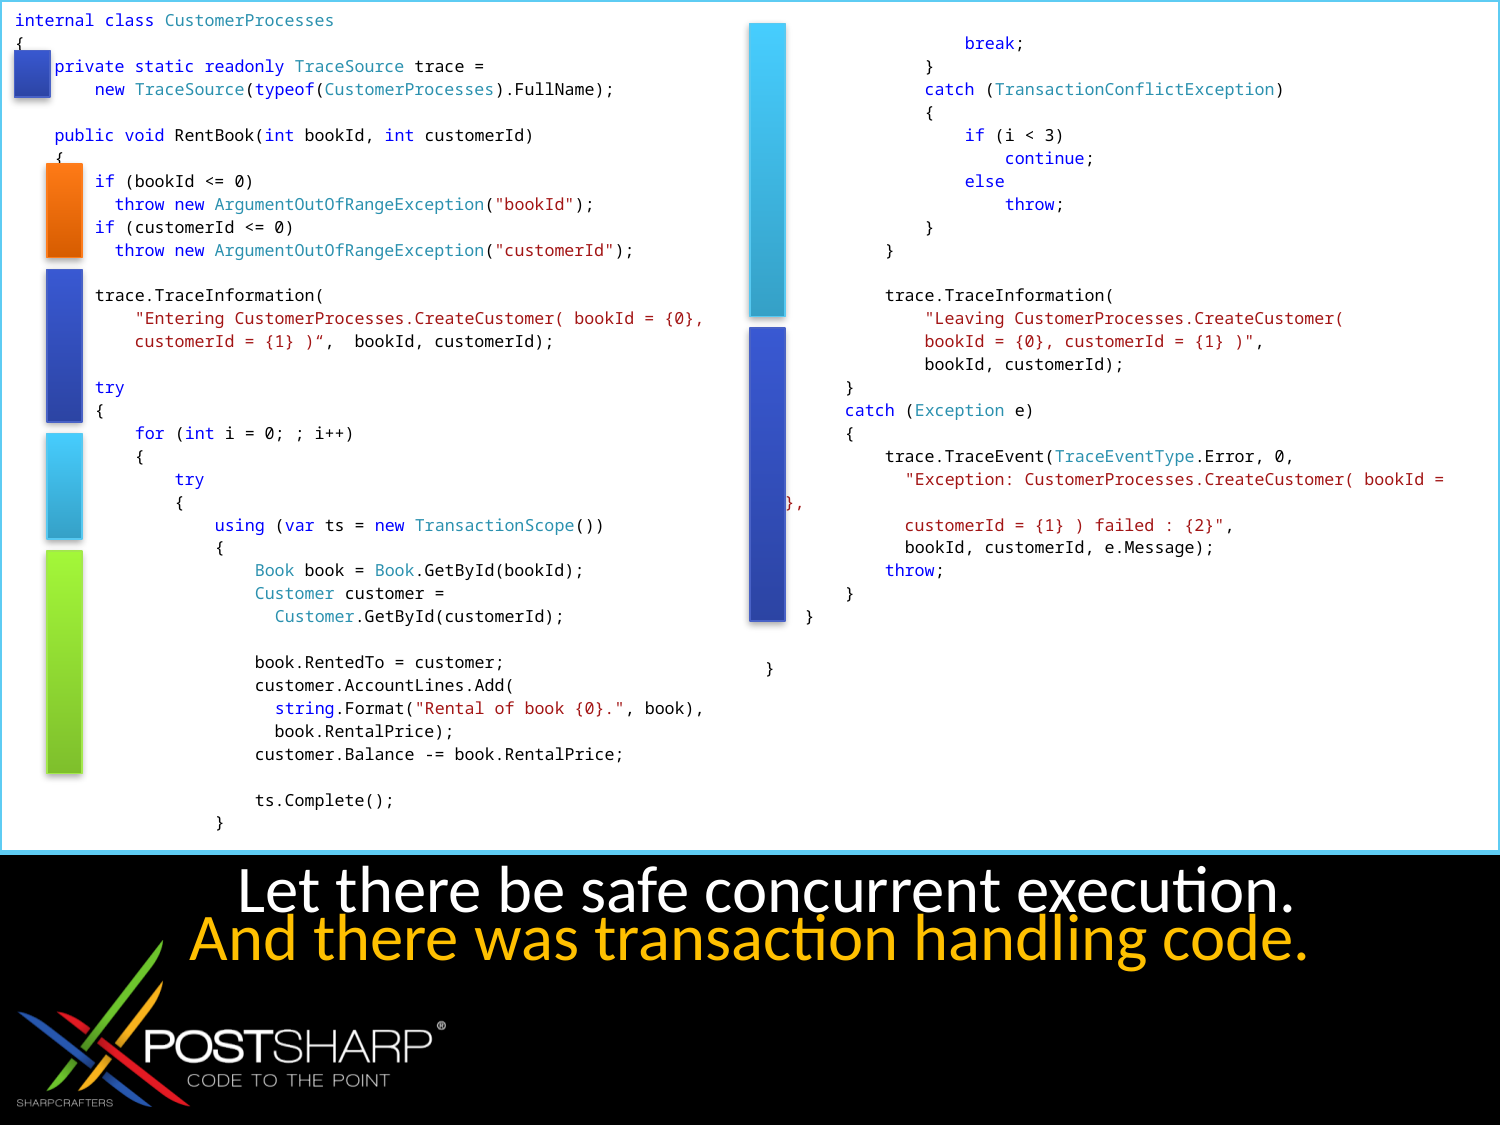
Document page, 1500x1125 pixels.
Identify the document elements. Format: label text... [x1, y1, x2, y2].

text_box [749, 23, 786, 317]
text_box [46, 163, 83, 258]
text_box internal class CustomerProcesses { private static readonly TraceSource trace = new TraceSource(typeof(CustomerProcesses).FullName); public void RentBook(int bookId, int customerId) { if (bookId <= 0) throw new ArgumentOutOfRangeException("bookId"); if (customerId <= 0) throw new ArgumentOutOfRangeException("customerId"); trace.TraceInformation( "Entering CustomerProcesses.CreateCustomer( bookId = {0}, customerId = {1} )“, bookId, customerId); try { for (int i = 0; ; i++) { try { using (var ts = new TransactionScope()) { Book book = Book.GetById(bookId); Customer customer = Customer.GetById(customerId); book.RentedTo = customer; customer.AccountLines.Add( string.Format("Rental of book {0}.", book), book.RentalPrice); customer.Balance -= book.RentalPrice; ts.Complete(); } break; } catch (TransactionConflictException) { if (i < 3) continue; else throw; } } trace.TraceInformation( "Leaving CustomerProcesses.CreateCustomer( bookId = {0}, customerId = {1} )", bookId, customerId); } catch (Exception e) { trace.TraceEvent(TraceEventType.Error, 0, "Exception: CustomerProcesses.CreateCustomer( bookId = {0}, customerId = {1} ) failed : {2}", bookId, customerId, e.Message); throw; } } } [0, 0, 1500, 855]
text_box [46, 433, 83, 540]
text_box [46, 269, 83, 423]
text_box [14, 50, 51, 98]
text_box And there was transaction handling code. [174, 886, 1327, 982]
text_box Let there be safe concurrent execution. [223, 838, 1313, 934]
text_box [749, 327, 786, 622]
text_box [46, 550, 83, 774]
picture [17, 940, 446, 1107]
